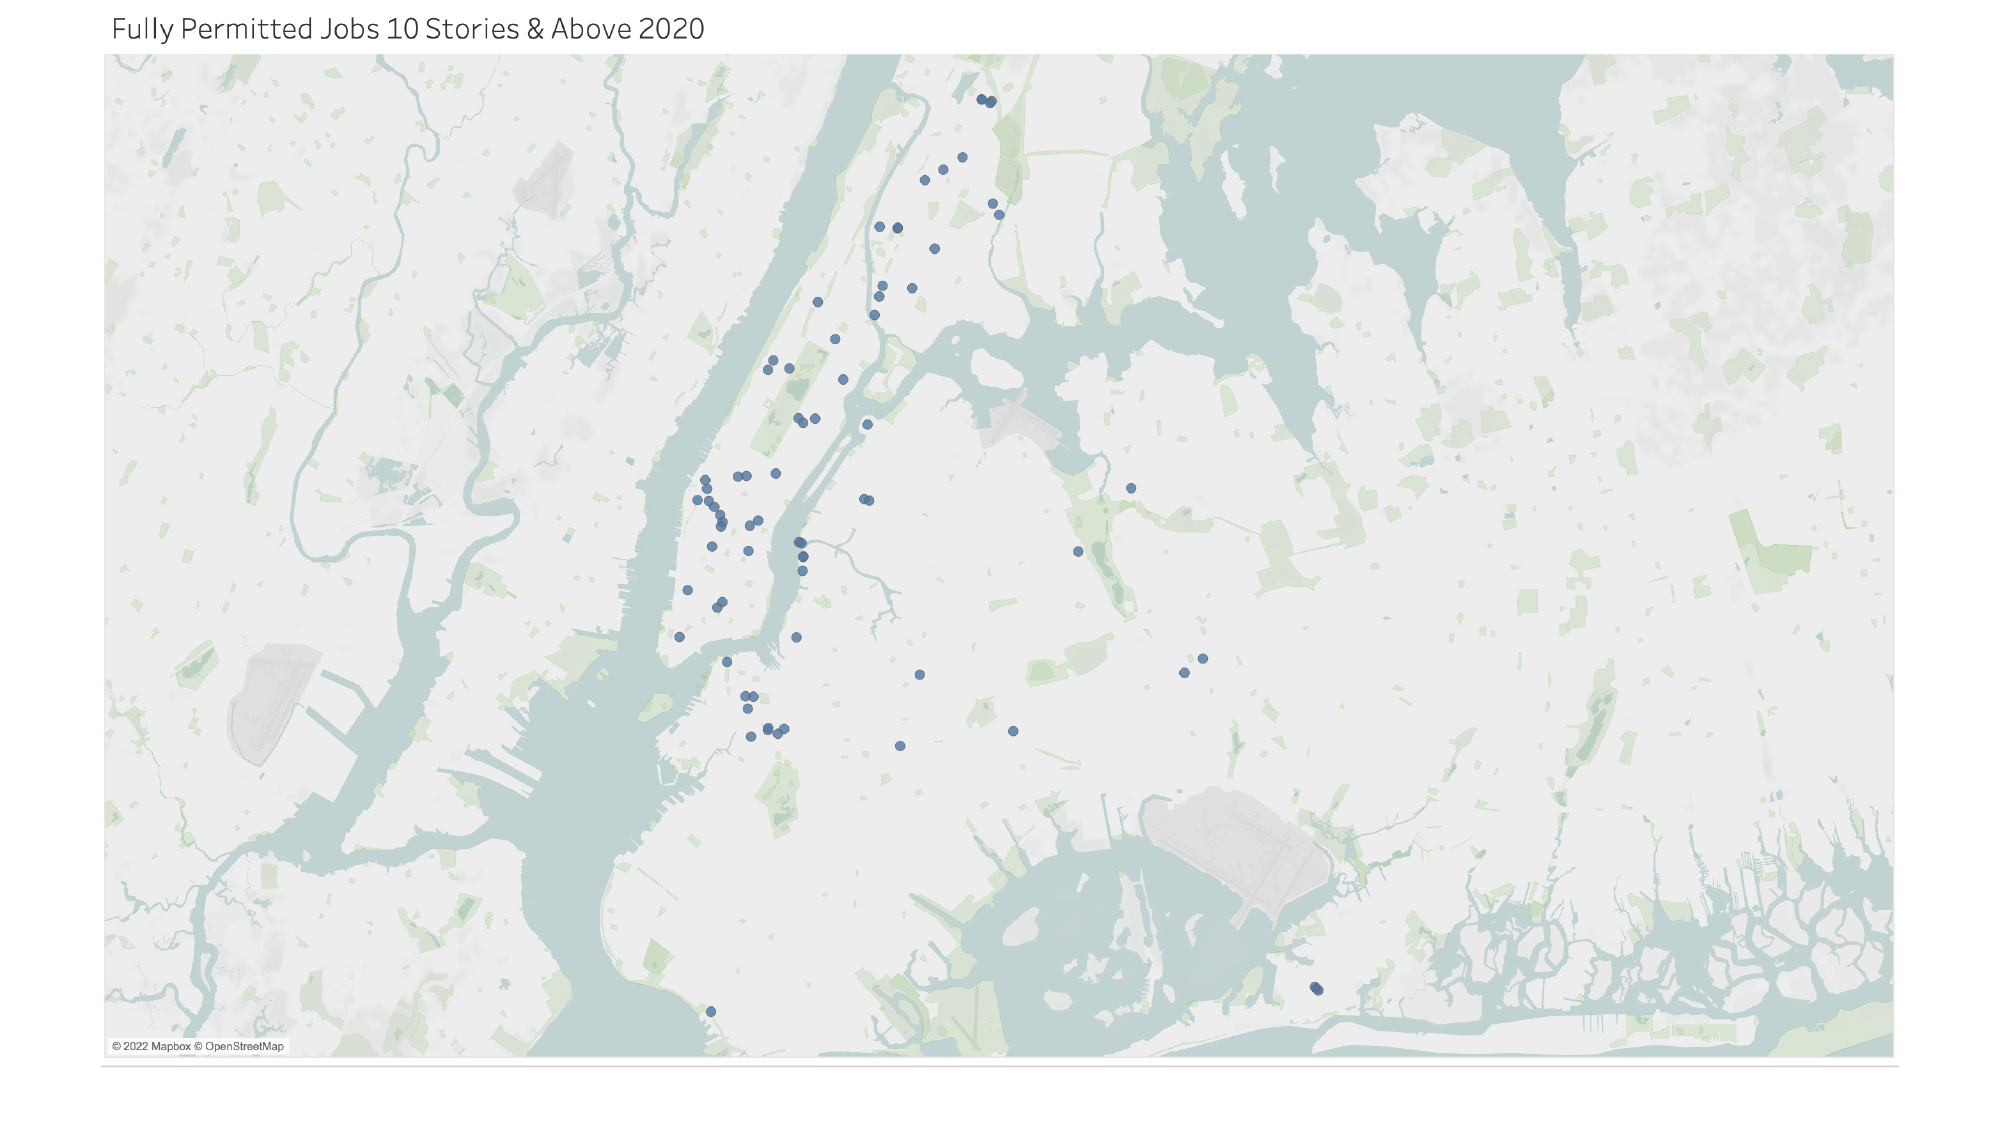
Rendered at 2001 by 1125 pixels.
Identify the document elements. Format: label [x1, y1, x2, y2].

list [101, 0, 1899, 1068]
